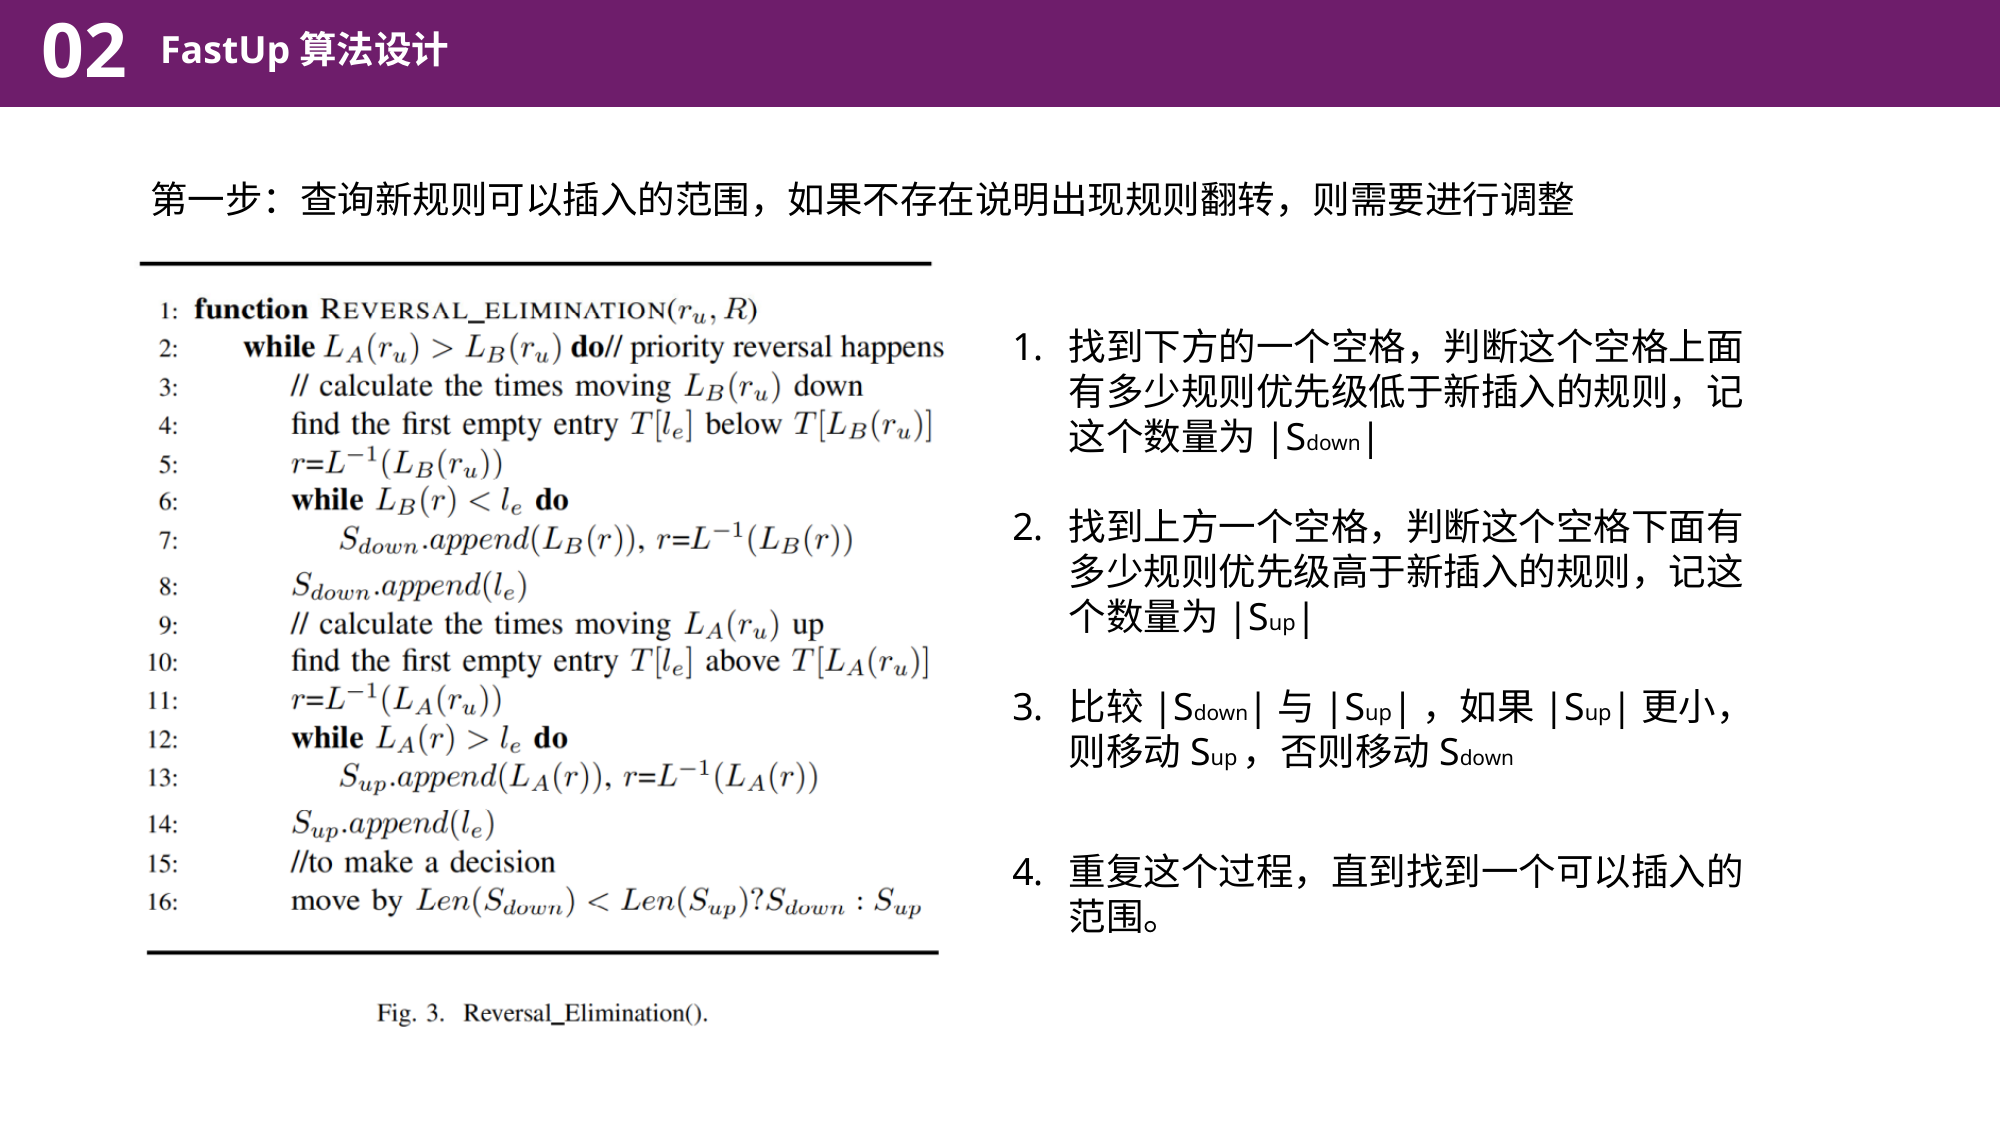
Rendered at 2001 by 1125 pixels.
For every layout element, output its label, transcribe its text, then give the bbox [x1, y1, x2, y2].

text_box 找到下方的一个空格，判断这个空格上面有多少规则优先级低于新插入的规则，记这个数量为|Sdown| 找到上方一个空格，判断这个空格下面有多少规则优先级高于新插入的规则，记这个数量为|Sup| 比较|Sdown|与|Sup|，如果|Sup|更小，则移动Sup，否则移动Sdown 重复这个过程，直到找到一个可以插入的范围。 [1011, 315, 1784, 946]
list 02 [26, 13, 146, 93]
picture [110, 229, 1011, 1032]
text_box 第一步：查询新规则可以插入的范围，如果不存在说明出现规则翻转，则需要进行调整 [135, 169, 1591, 229]
list FastUp算法设计 [146, 23, 772, 84]
